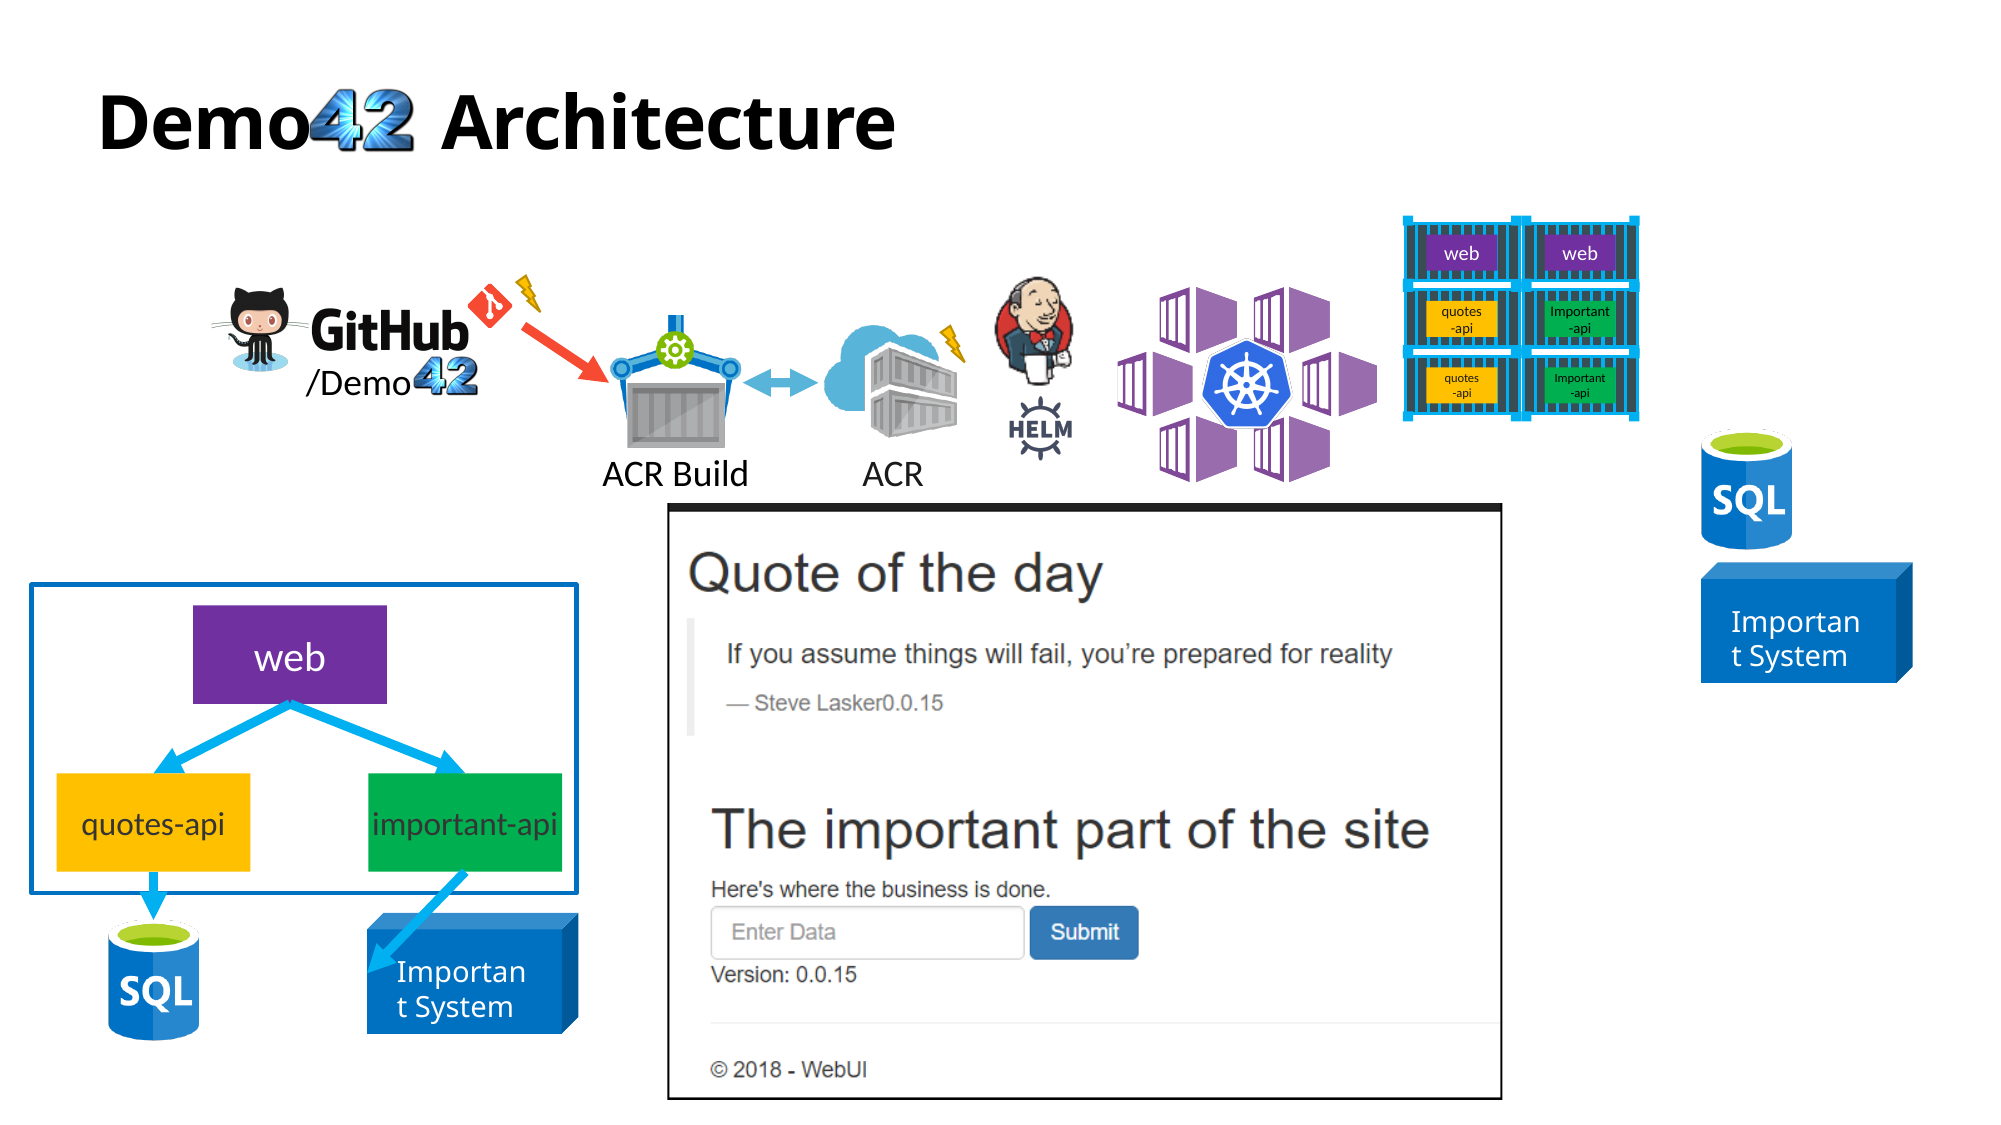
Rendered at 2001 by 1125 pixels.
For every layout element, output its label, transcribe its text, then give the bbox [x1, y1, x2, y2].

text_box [289, 703, 466, 774]
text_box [1522, 289, 1640, 348]
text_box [209, 283, 513, 411]
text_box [586, 315, 742, 503]
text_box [523, 325, 586, 383]
text_box Important System [1700, 561, 1914, 685]
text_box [1402, 281, 1522, 348]
text_box Important System [366, 912, 580, 1035]
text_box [742, 306, 1044, 503]
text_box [1522, 348, 1640, 422]
picture [1685, 428, 1808, 550]
picture [667, 503, 1503, 1100]
picture [1009, 396, 1072, 461]
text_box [1402, 215, 1521, 281]
title Demo Architecture [96, 75, 1904, 166]
picture [991, 274, 1091, 390]
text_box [153, 703, 289, 774]
picture [307, 86, 417, 153]
text_box important-api [368, 773, 563, 872]
text_box [31, 584, 577, 894]
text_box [1521, 215, 1640, 289]
text_box quotes-api [56, 773, 251, 872]
text_box [516, 275, 541, 313]
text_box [1402, 348, 1522, 422]
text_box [1117, 285, 1378, 503]
picture [92, 919, 215, 1041]
text_box web [193, 605, 387, 703]
